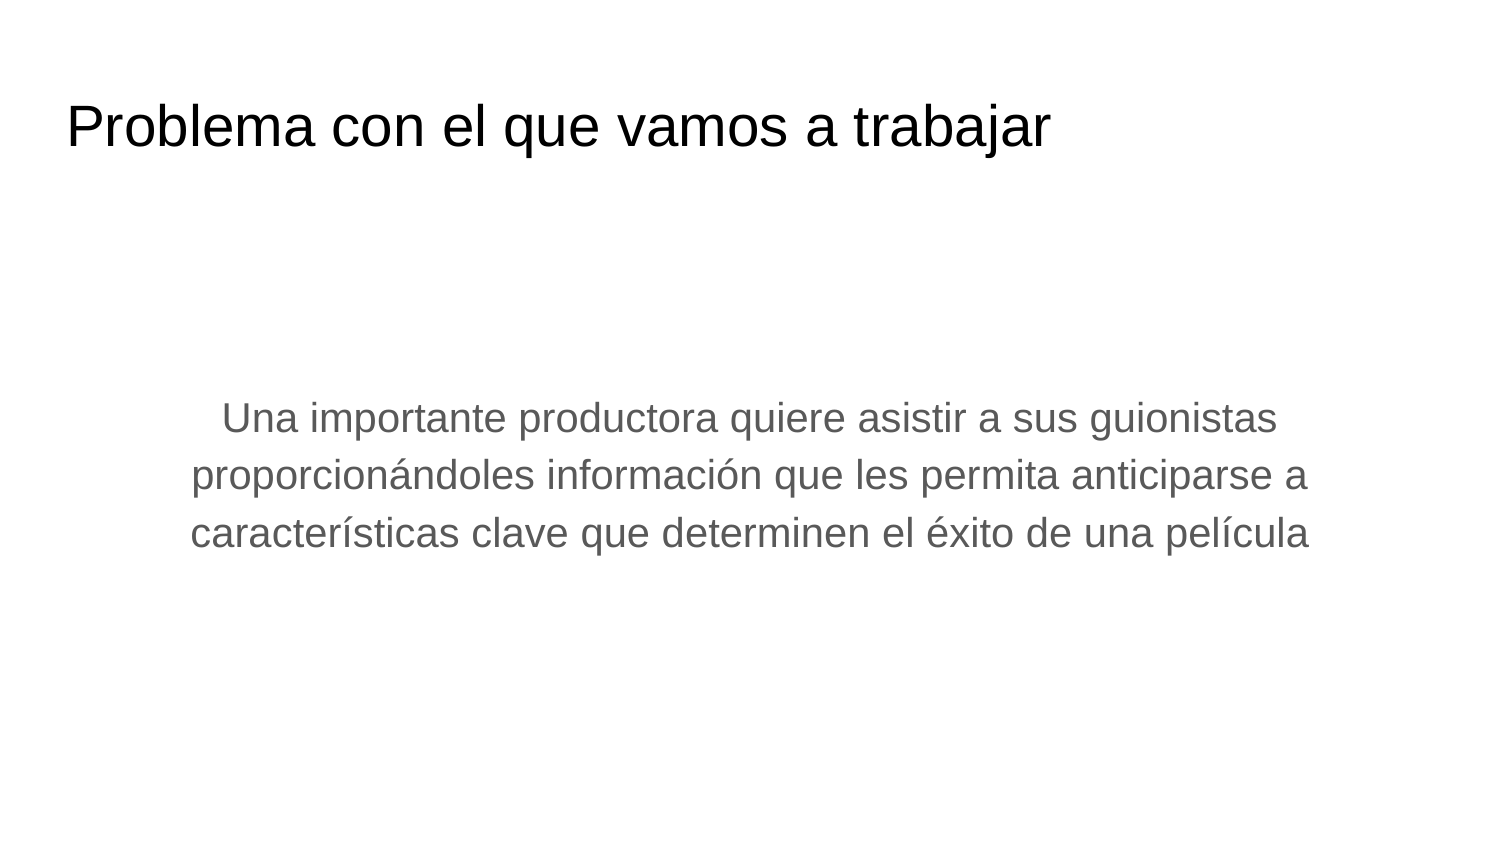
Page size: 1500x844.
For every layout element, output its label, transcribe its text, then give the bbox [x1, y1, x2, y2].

list Una importante productora quiere asistir a sus guionistas proporcionándoles información que les permita anticiparse a características clave que determinen el éxito de una película [51, 189, 1449, 750]
title Problema con el que vamos a trabajar [51, 72, 1449, 167]
